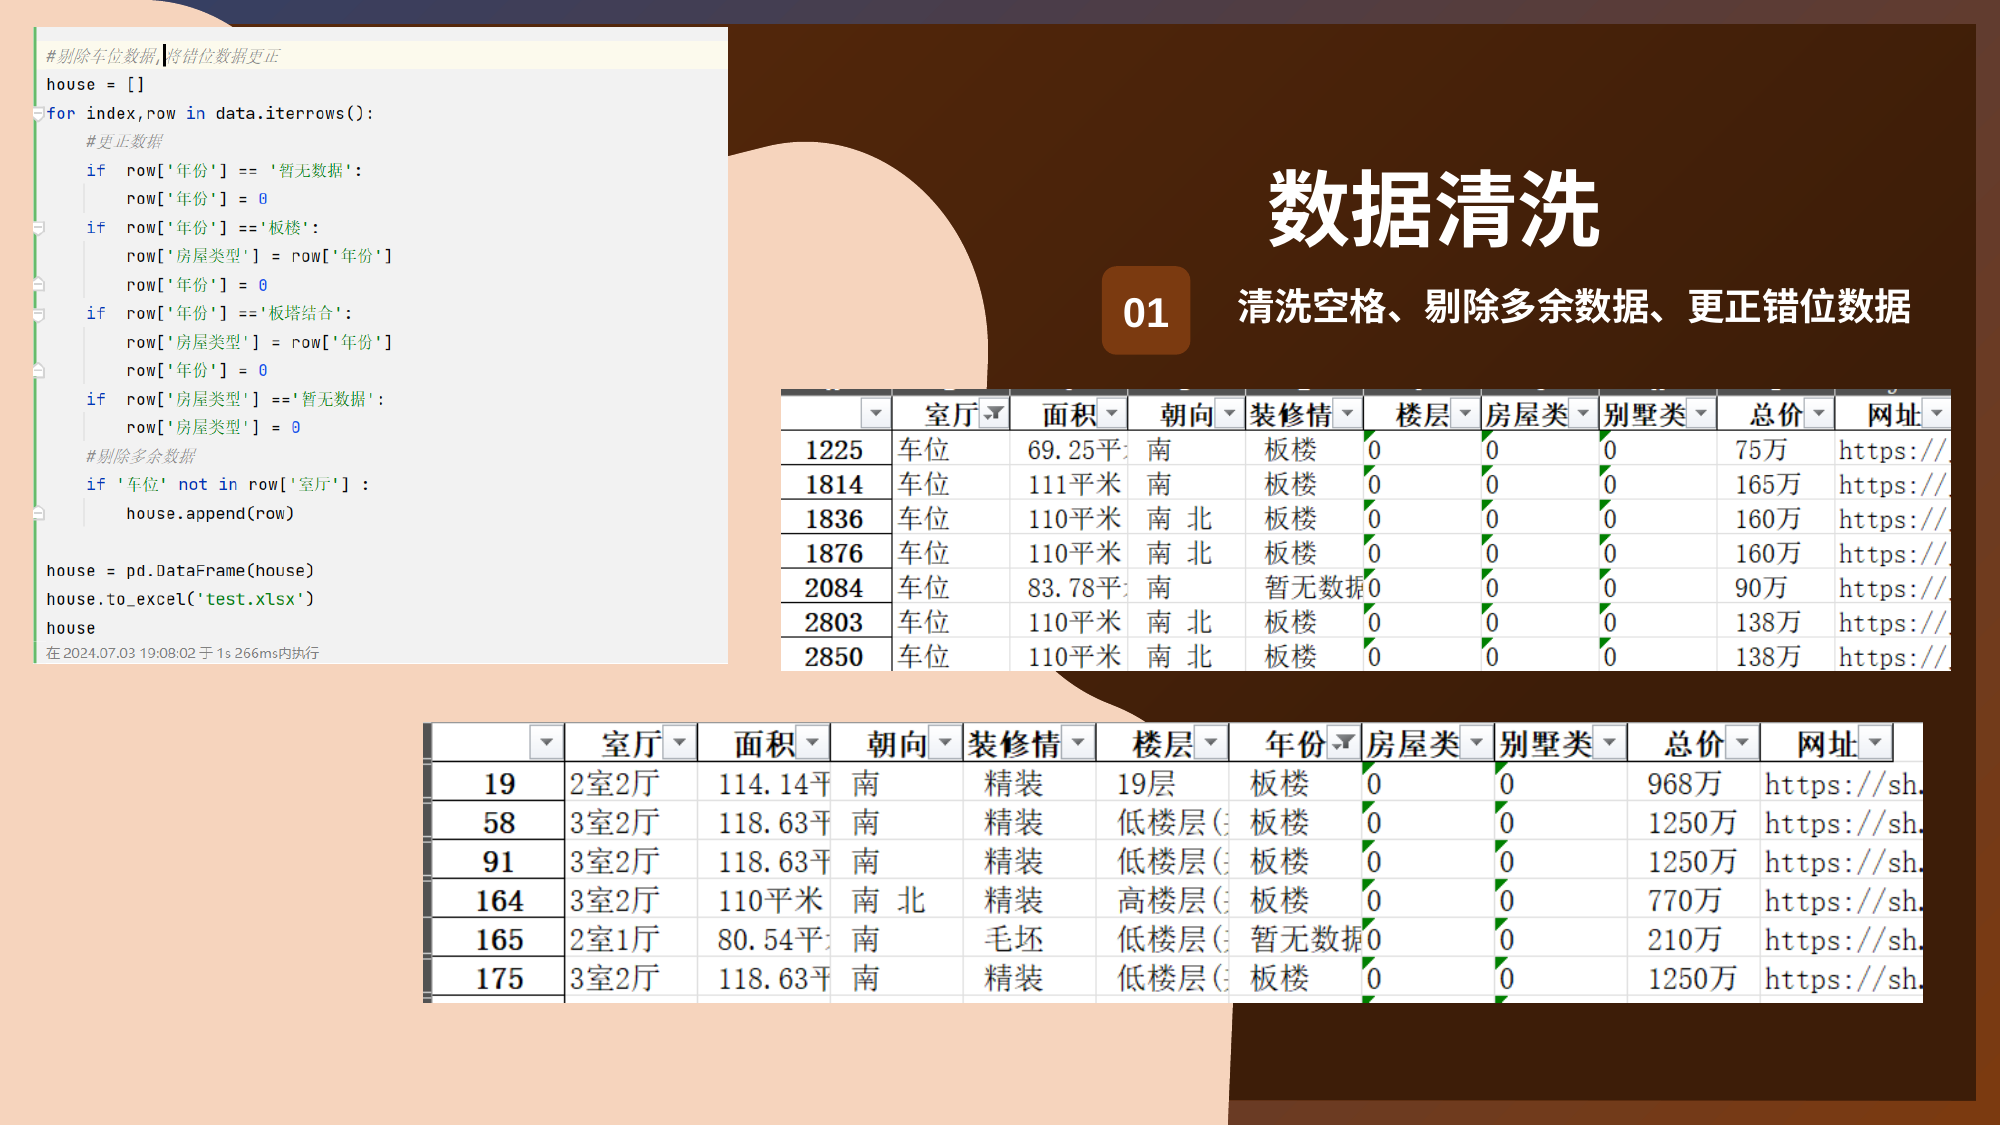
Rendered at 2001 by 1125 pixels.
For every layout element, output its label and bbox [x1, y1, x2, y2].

picture [423, 722, 1923, 1003]
picture [32, 27, 728, 664]
picture [780, 389, 1951, 671]
text_box [0, 0, 2000, 1125]
